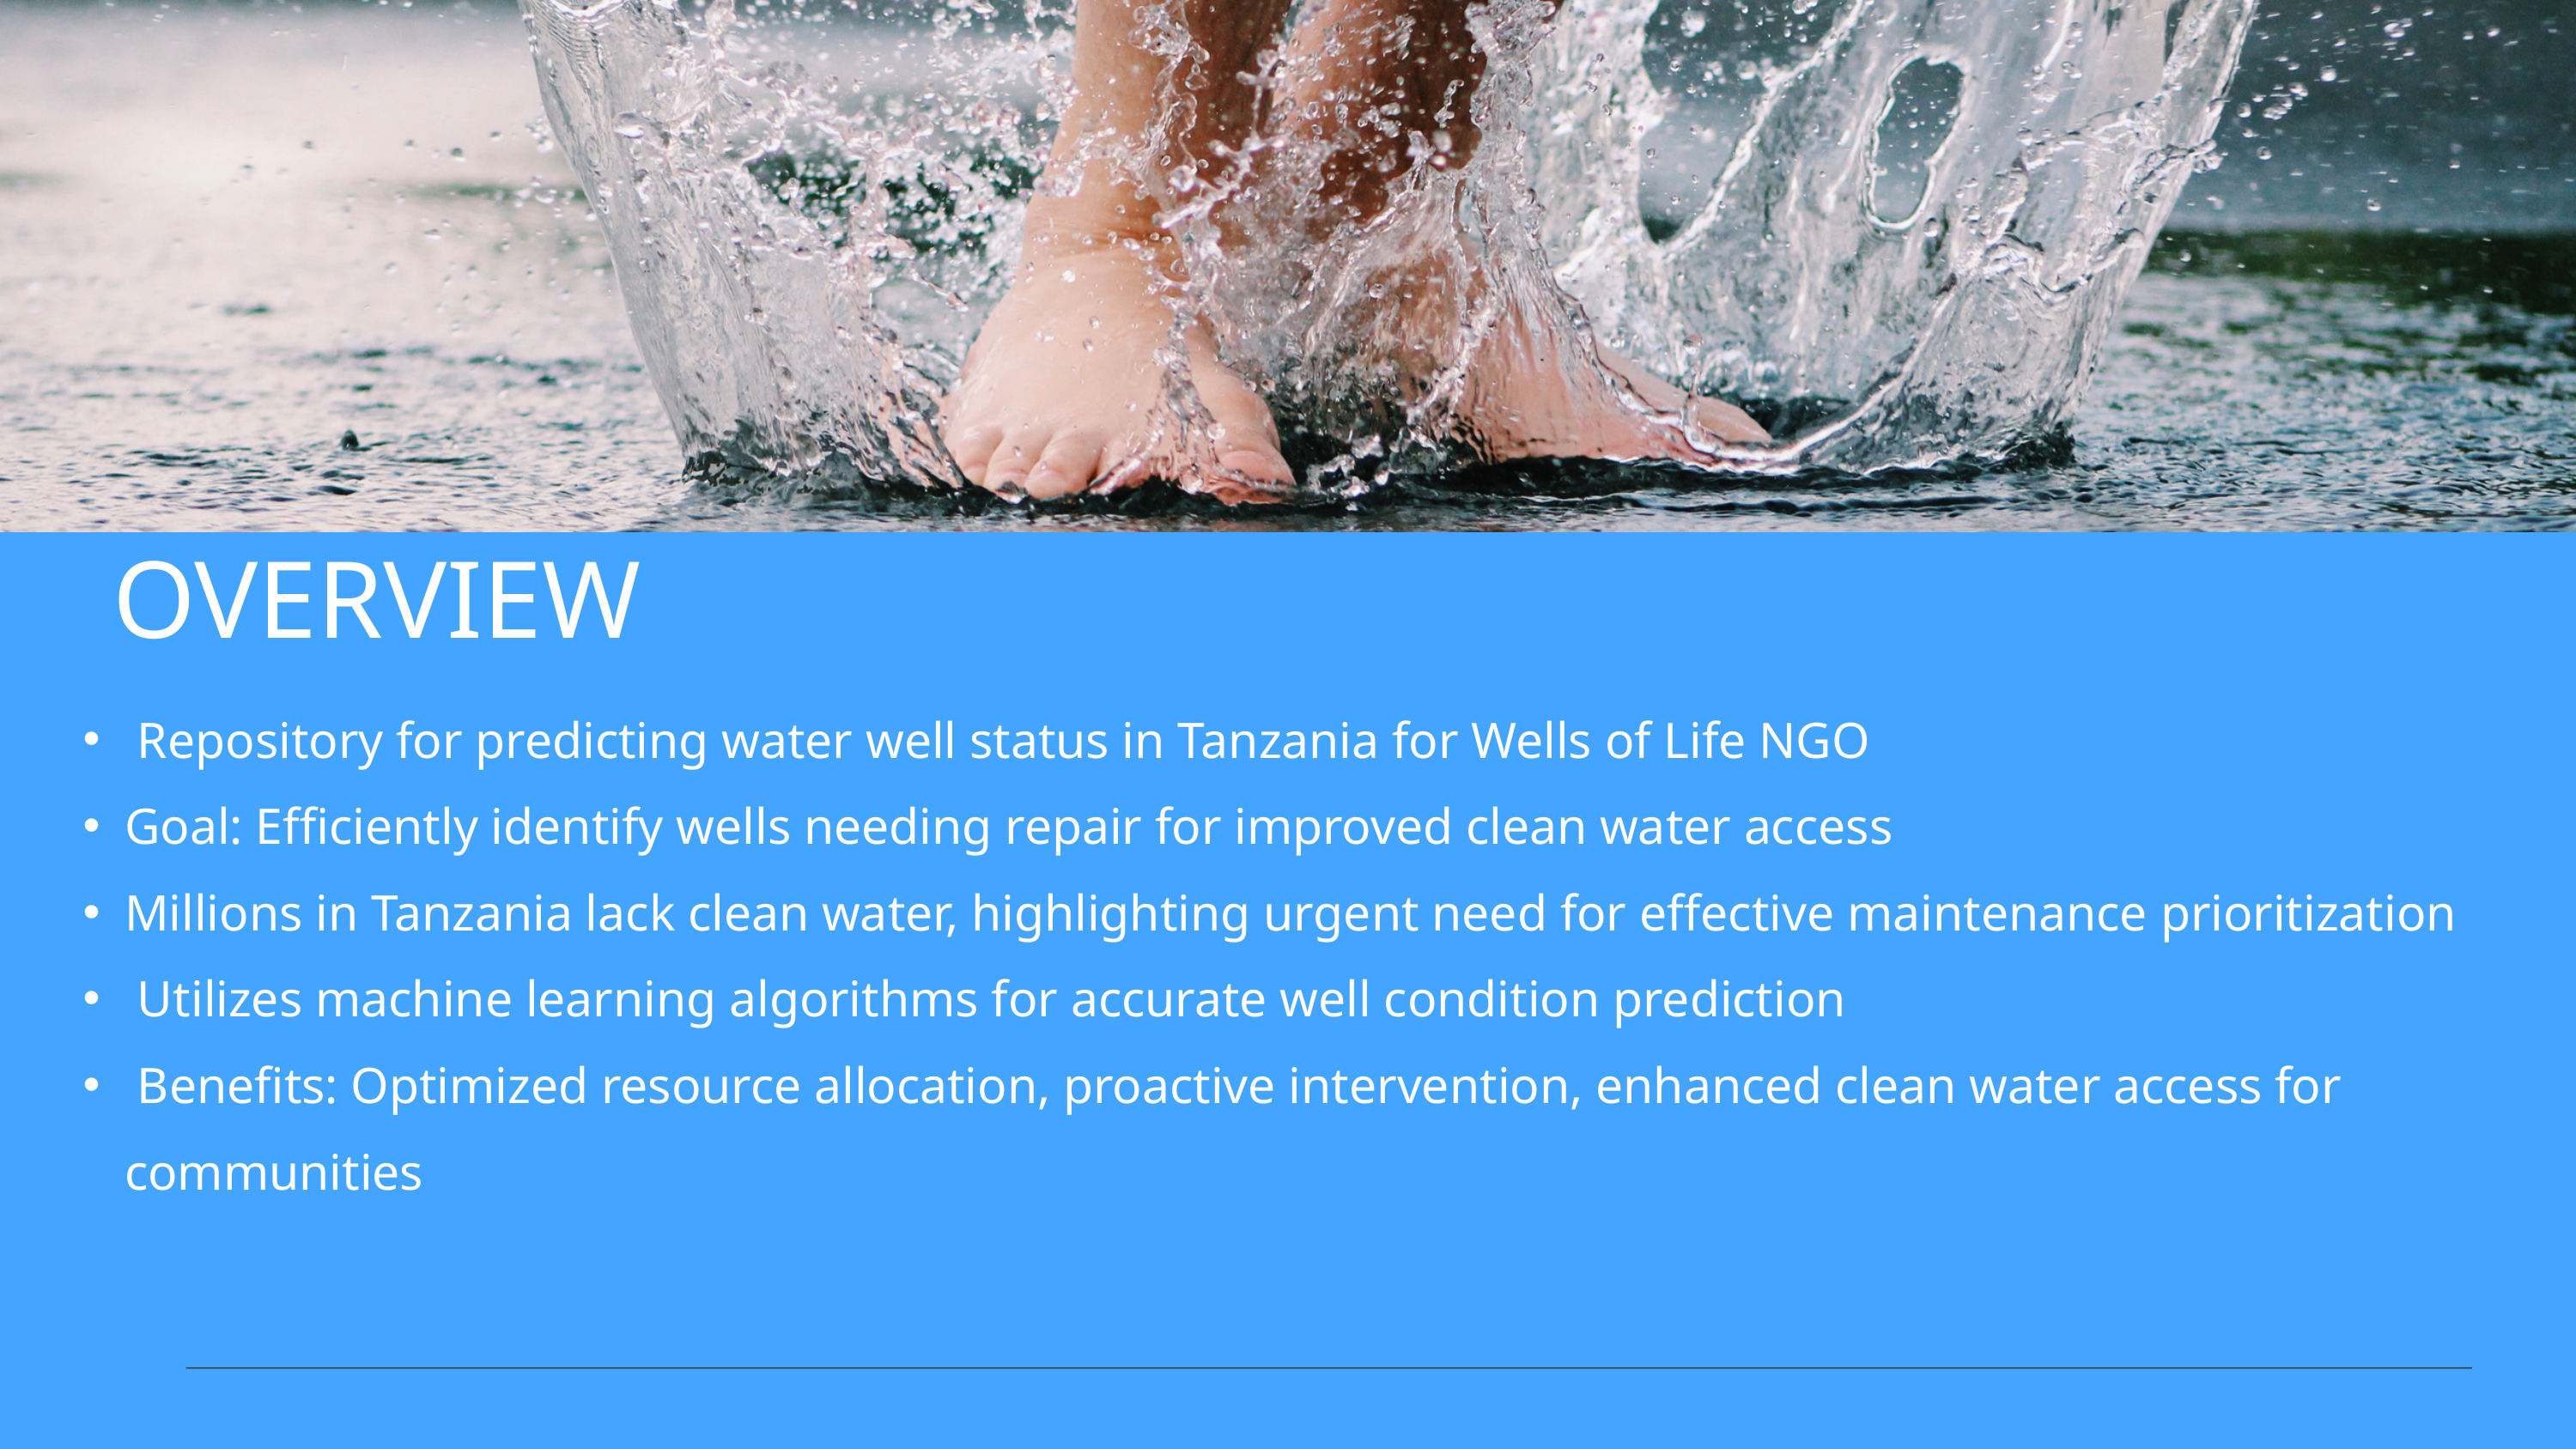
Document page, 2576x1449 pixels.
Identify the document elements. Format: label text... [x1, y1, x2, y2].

text_box Repository for predicting water well status in Tanzania for Wells of Life NGO Goal: Efficiently identify wells needing repair for improved clean water access Millions in Tanzania lack clean water, highlighting urgent need for effective maintenance prioritization Utilizes machine learning algorithms for accurate well condition prediction Benefits: Optimized resource allocation, proactive intervention, enhanced clean water access for communities [41, 681, 2576, 1200]
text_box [0, 541, 837, 719]
text_box [0, 0, 2576, 532]
